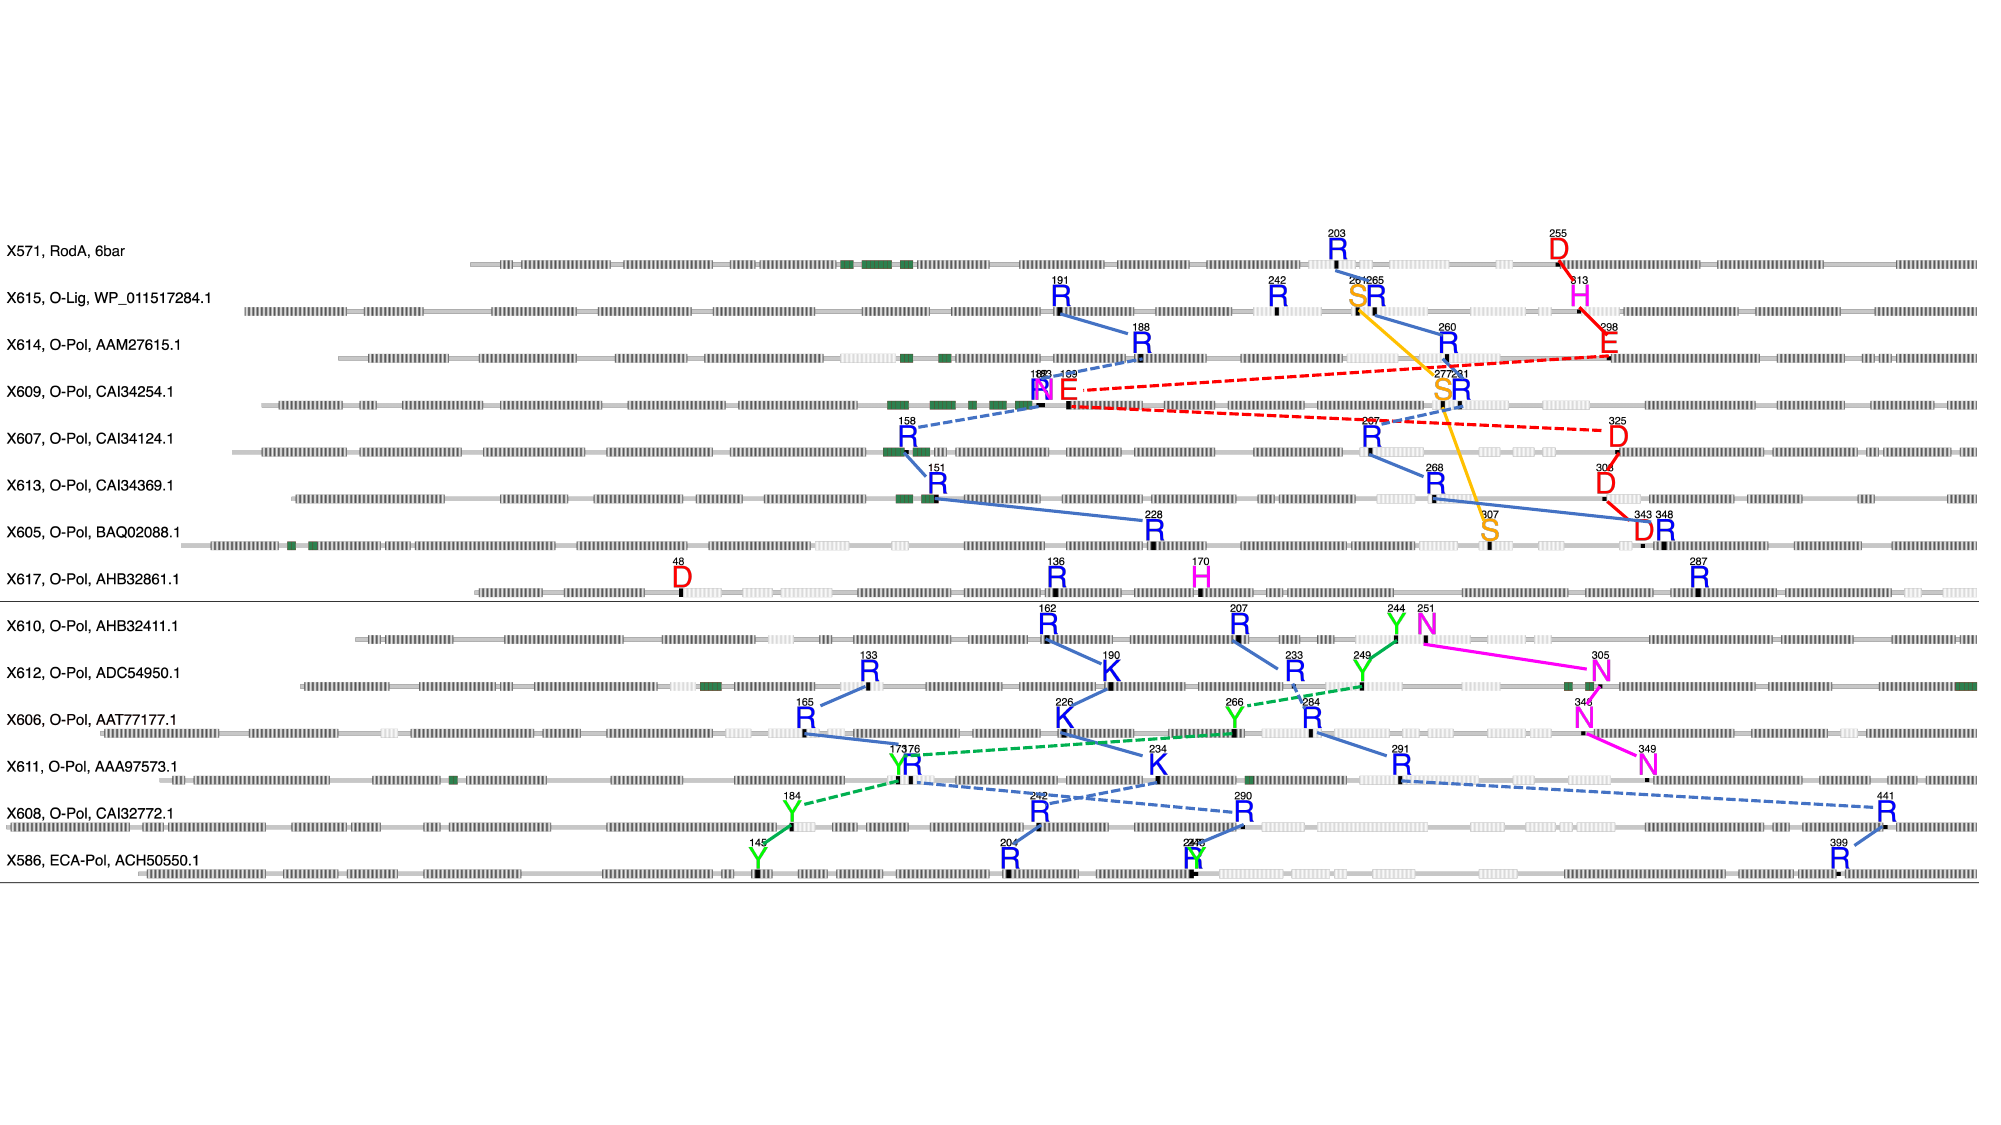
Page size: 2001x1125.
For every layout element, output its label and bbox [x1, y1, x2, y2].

text_box [917, 782, 1233, 813]
text_box [1579, 307, 1608, 336]
text_box [1316, 732, 1387, 756]
text_box [1586, 733, 1637, 756]
text_box [1434, 315, 1443, 336]
text_box [904, 733, 1233, 756]
text_box [1381, 406, 1464, 425]
text_box [917, 406, 1039, 428]
text_box [1369, 454, 1424, 477]
text_box [1432, 498, 1652, 522]
picture [0, 224, 1979, 893]
text_box [804, 780, 899, 805]
text_box [1558, 260, 1574, 281]
text_box [1041, 358, 1083, 379]
text_box [904, 452, 926, 477]
text_box [1400, 780, 1874, 808]
text_box [1013, 824, 1042, 845]
text_box [934, 498, 1143, 521]
text_box [1198, 824, 1244, 844]
text_box [763, 824, 792, 845]
text_box [1232, 640, 1278, 670]
text_box [1060, 313, 1128, 334]
text_box [1045, 638, 1102, 664]
text_box [1071, 406, 1602, 431]
text_box [1358, 309, 1434, 376]
text_box [1071, 688, 1108, 706]
text_box [1335, 270, 1370, 281]
text_box [1423, 644, 1587, 670]
text_box [1247, 686, 1292, 706]
text_box [1369, 640, 1398, 660]
text_box [1607, 452, 1620, 471]
text_box [1854, 826, 1883, 846]
text_box [1305, 686, 1363, 706]
text_box [1442, 431, 1484, 498]
text_box [804, 733, 899, 745]
text_box [1083, 355, 1609, 391]
text_box [1292, 683, 1305, 709]
text_box [820, 686, 866, 706]
text_box [1586, 686, 1600, 705]
